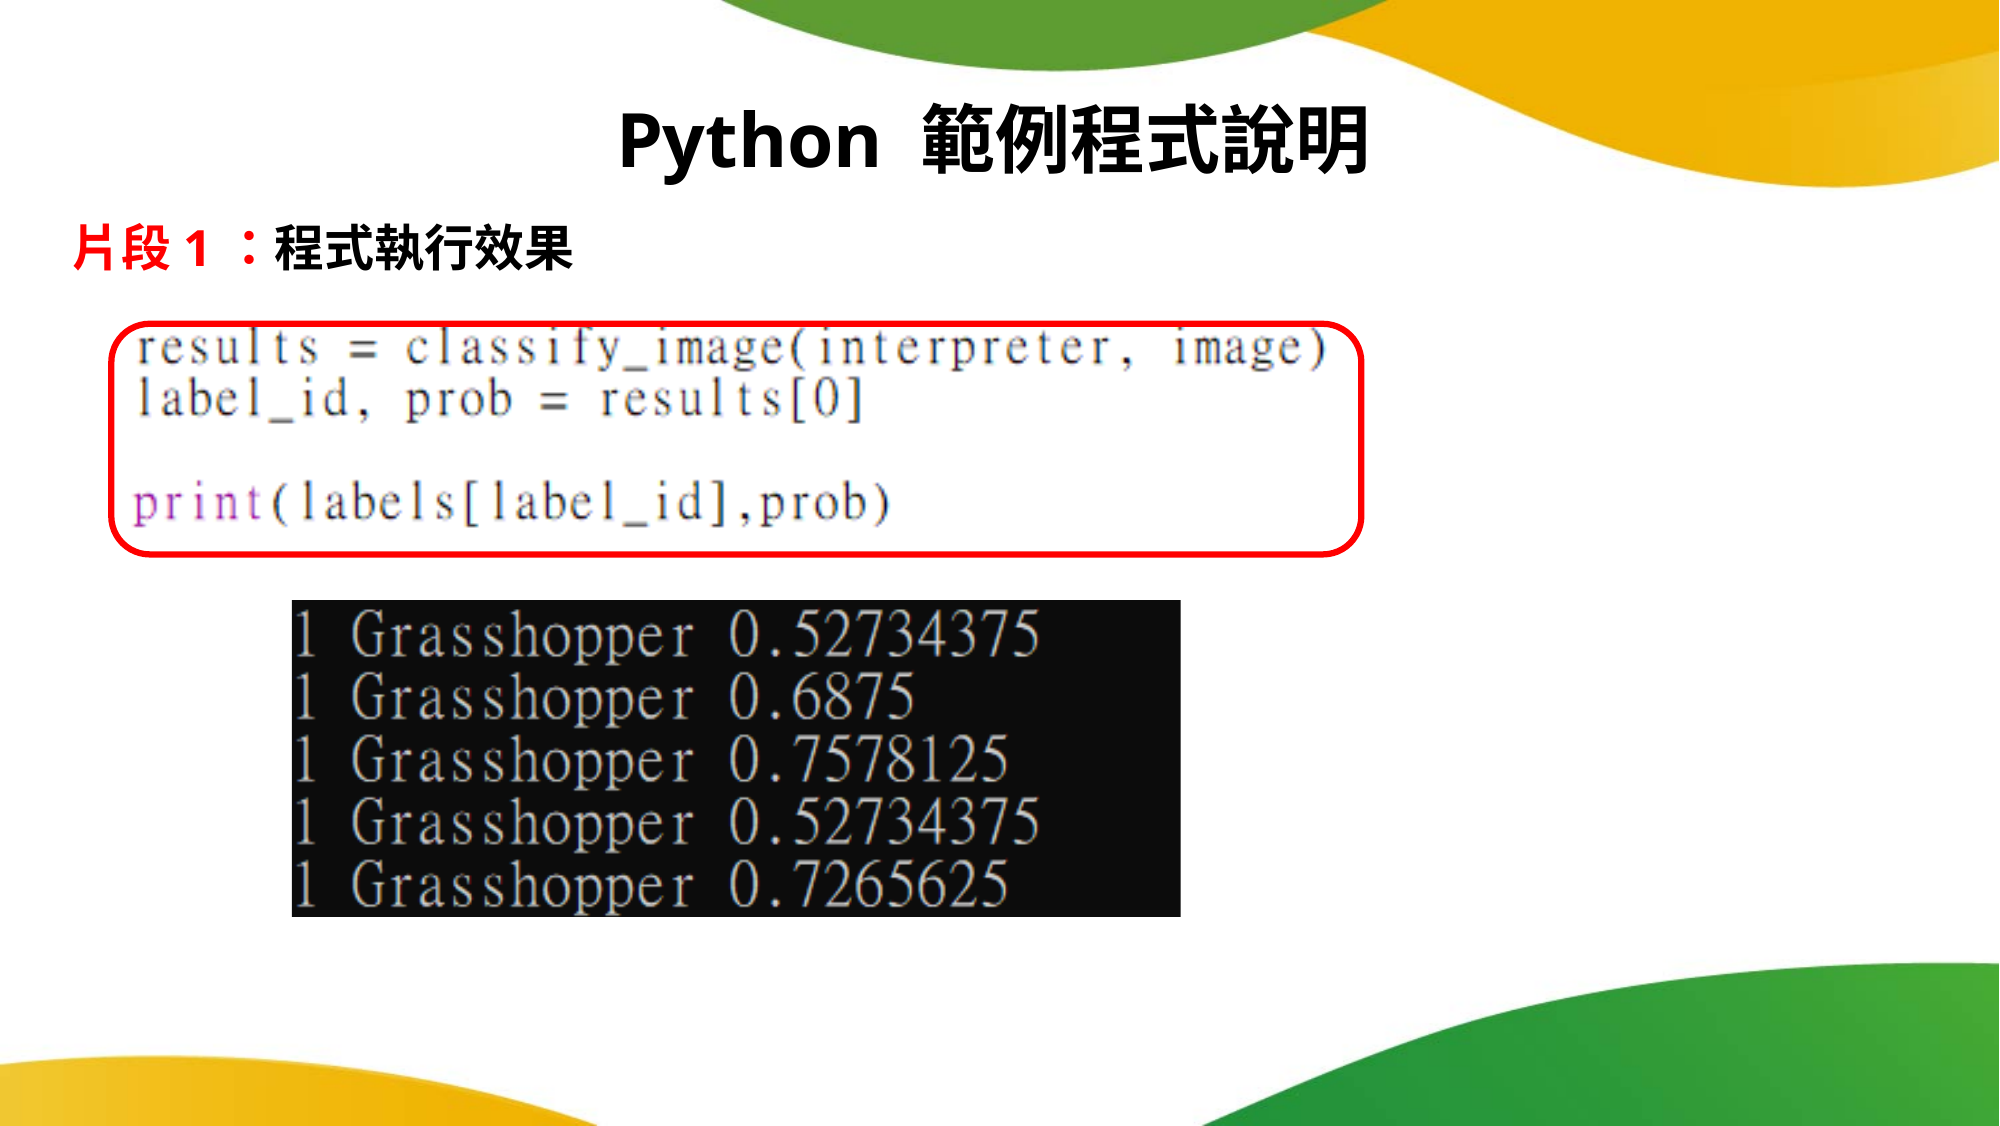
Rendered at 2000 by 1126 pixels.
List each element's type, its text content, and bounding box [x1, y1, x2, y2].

text_box Python 範例程式說明 [182, 29, 1805, 247]
text_box 片段1：程式執行效果 [57, 208, 1779, 284]
picture [0, 0, 1999, 1126]
